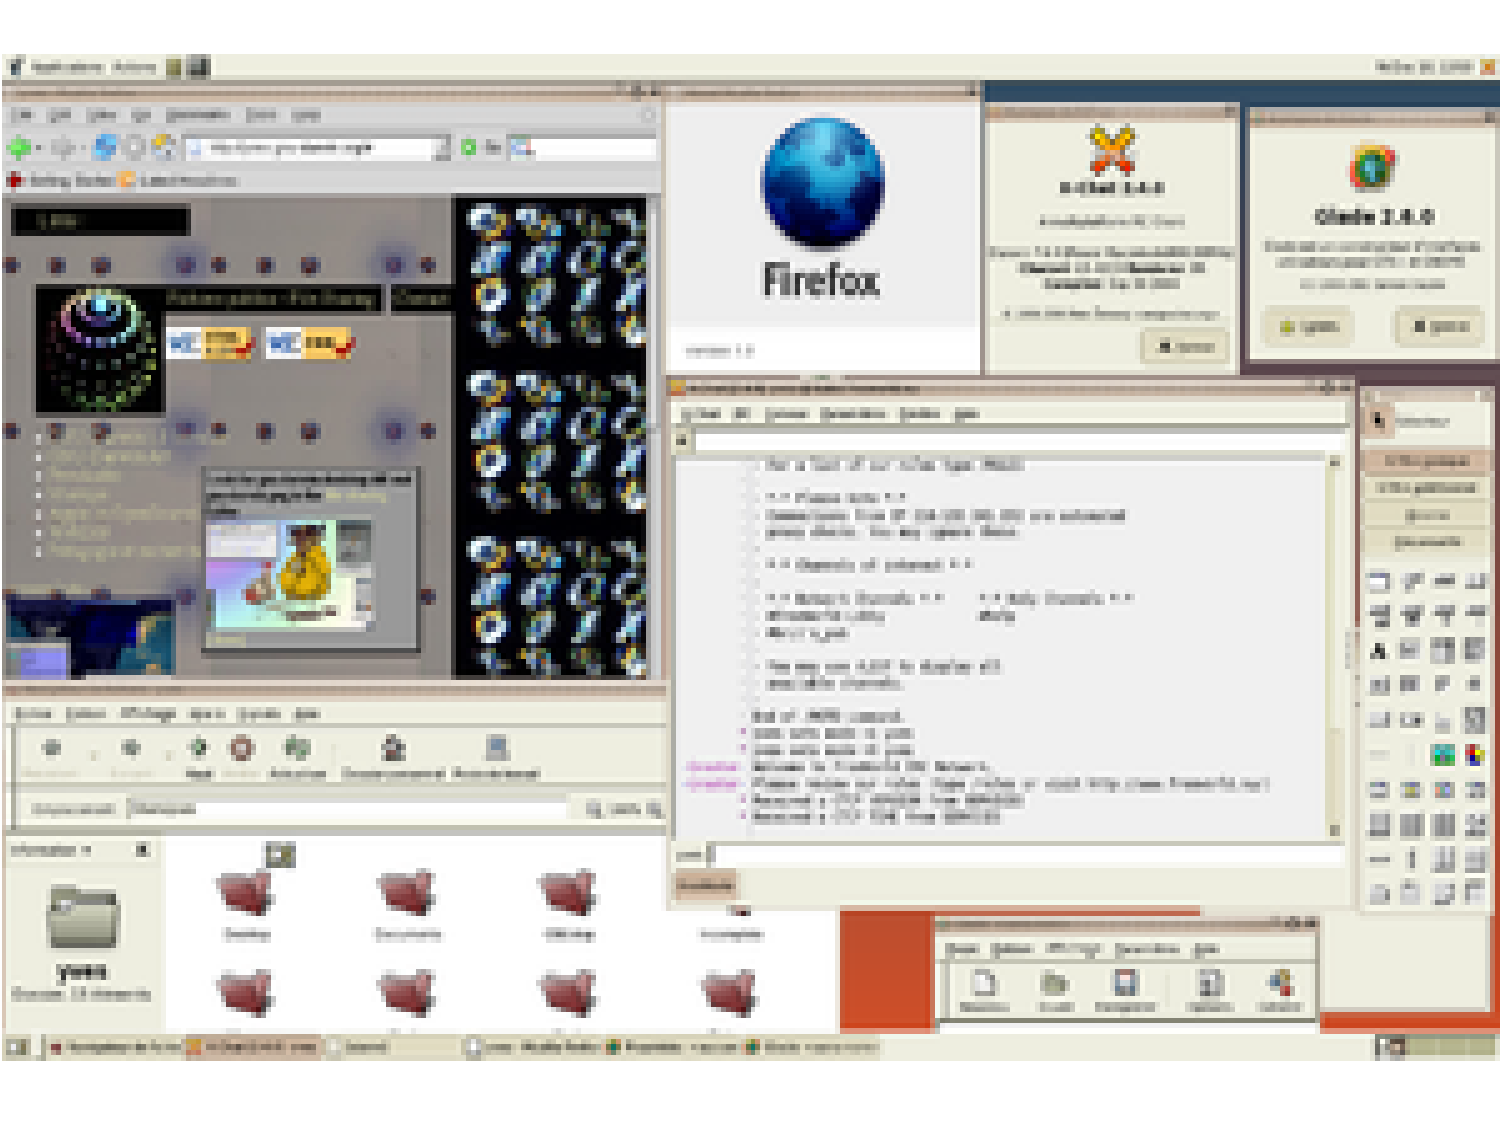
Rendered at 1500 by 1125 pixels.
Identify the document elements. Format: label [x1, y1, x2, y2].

picture [2, 54, 1500, 1061]
